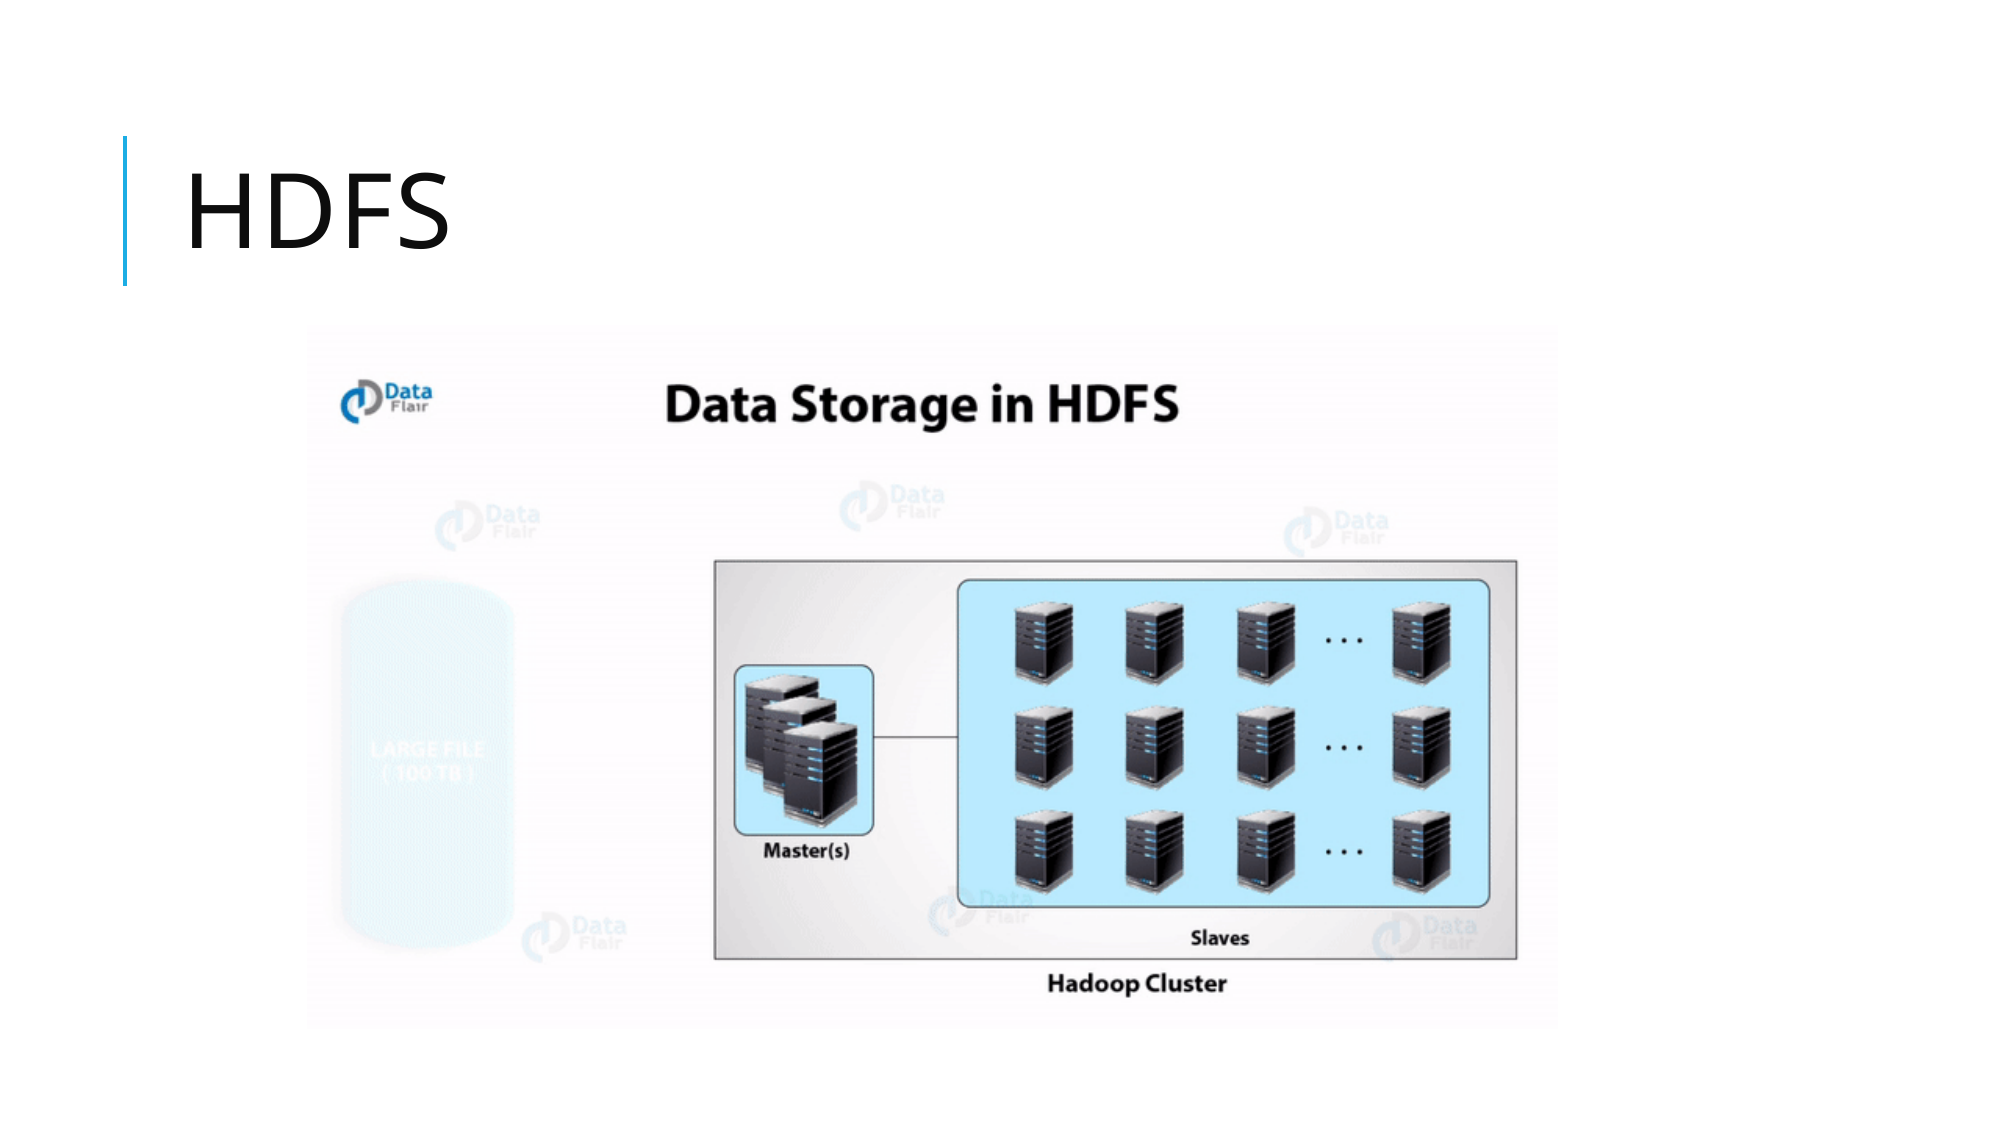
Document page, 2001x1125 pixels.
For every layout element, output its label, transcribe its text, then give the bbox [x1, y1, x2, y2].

picture [307, 325, 1558, 1030]
title hdfs [168, 96, 1763, 342]
